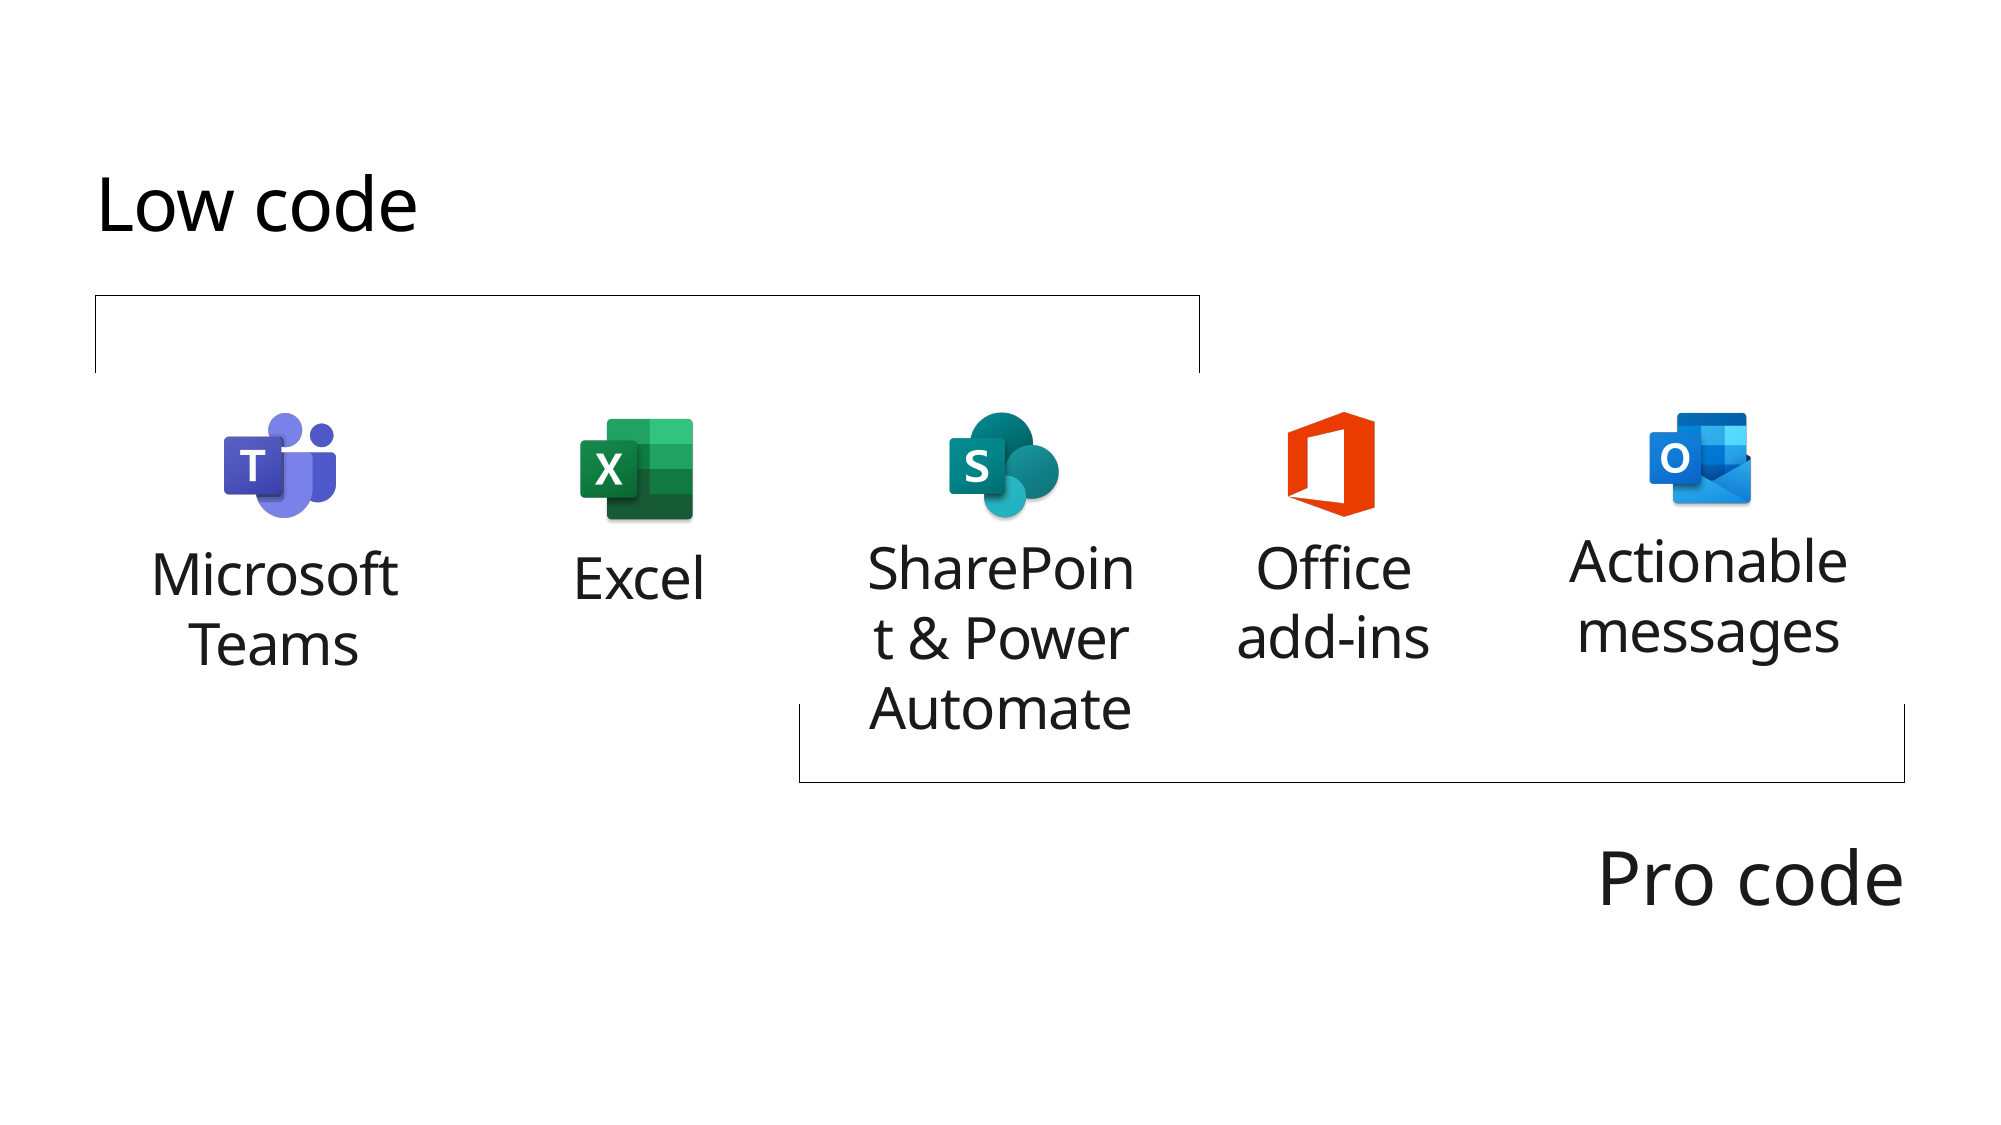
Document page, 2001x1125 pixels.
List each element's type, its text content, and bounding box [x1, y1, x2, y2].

text_box [799, 704, 1905, 783]
text_box Pro code [906, 830, 1907, 921]
picture [526, 357, 749, 581]
text_box [95, 295, 1200, 374]
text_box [858, 357, 1145, 744]
picture [224, 413, 336, 518]
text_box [1483, 357, 1935, 667]
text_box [1225, 411, 1443, 673]
text_box Microsoft Teams [104, 537, 444, 678]
title Low code [95, 156, 1096, 295]
text_box Excel [563, 581, 717, 611]
